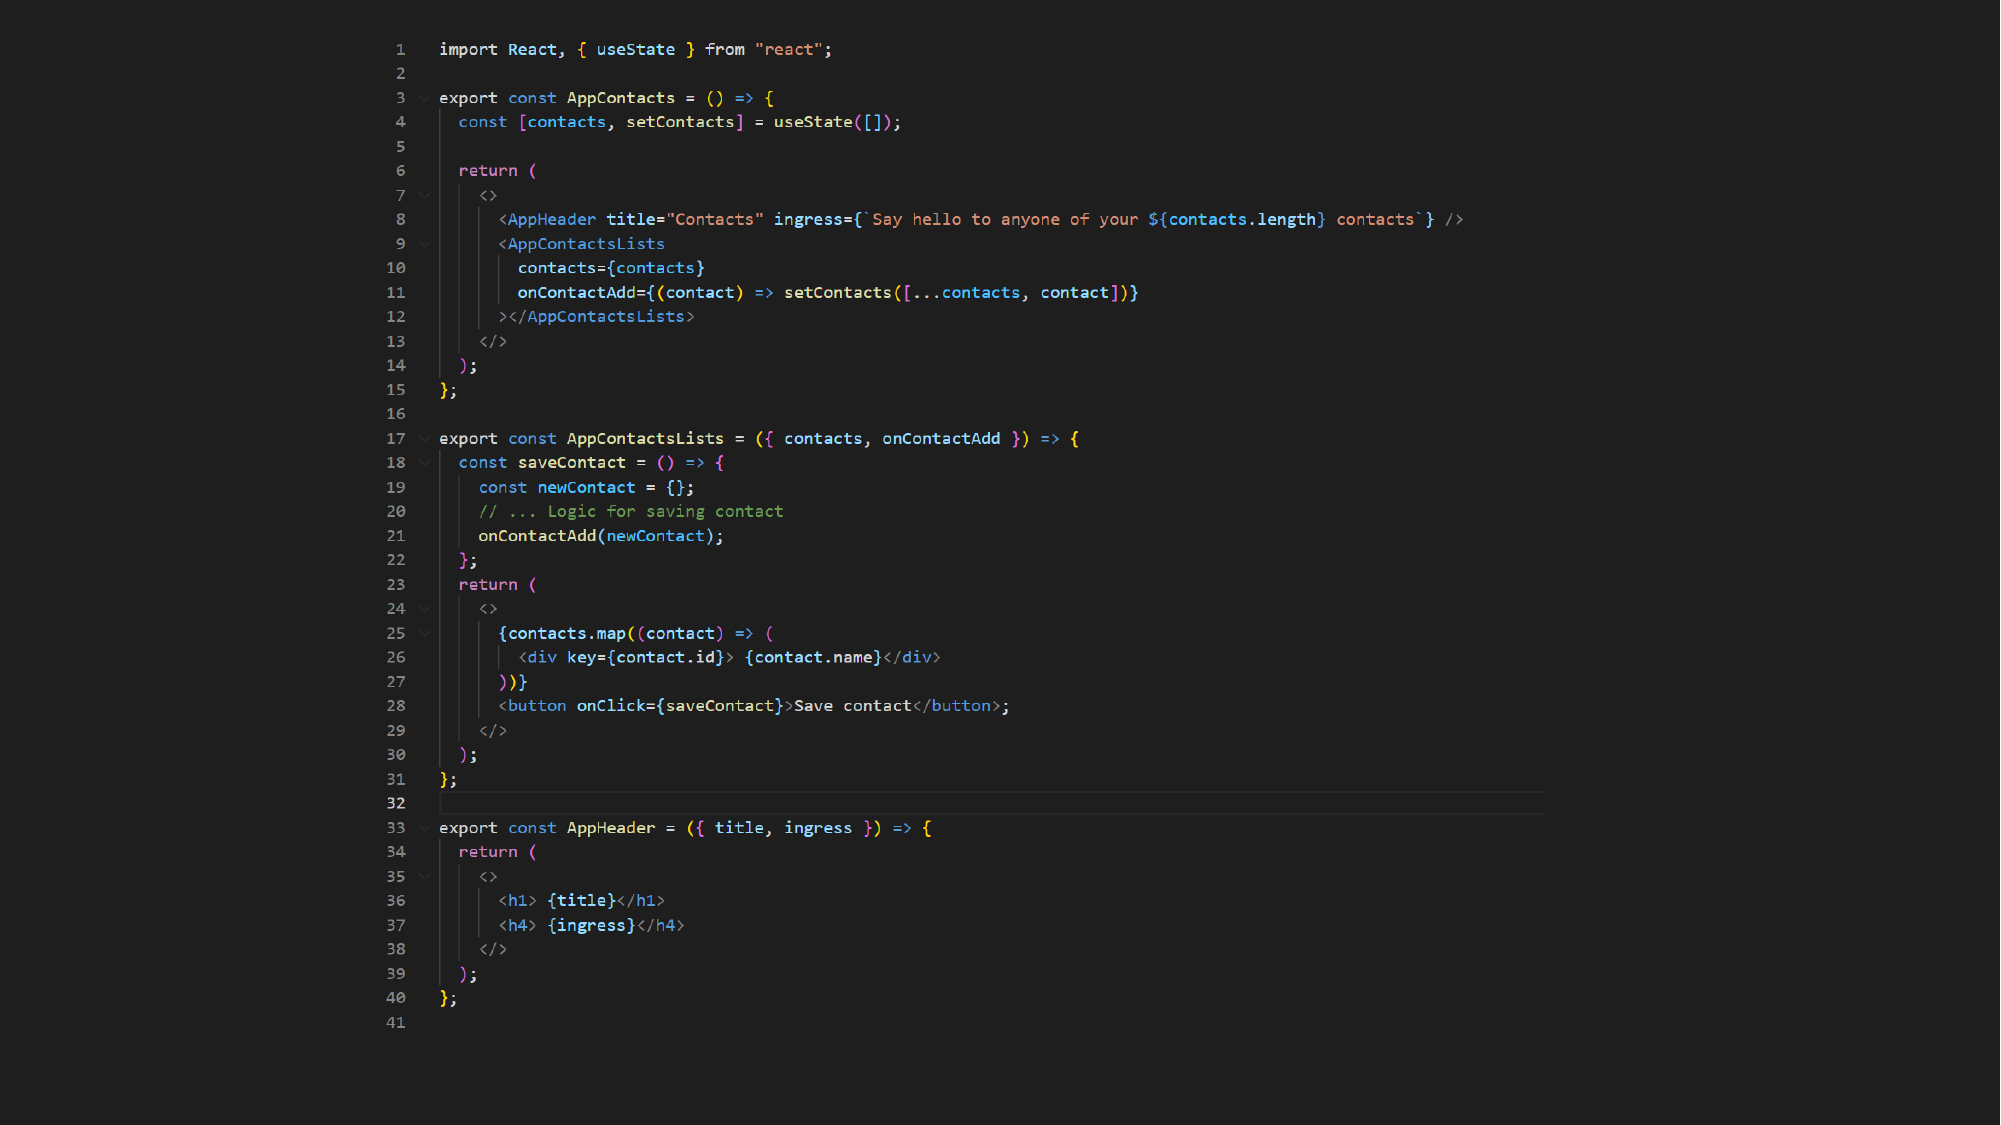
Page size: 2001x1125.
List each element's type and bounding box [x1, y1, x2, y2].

picture [371, 33, 1545, 1083]
